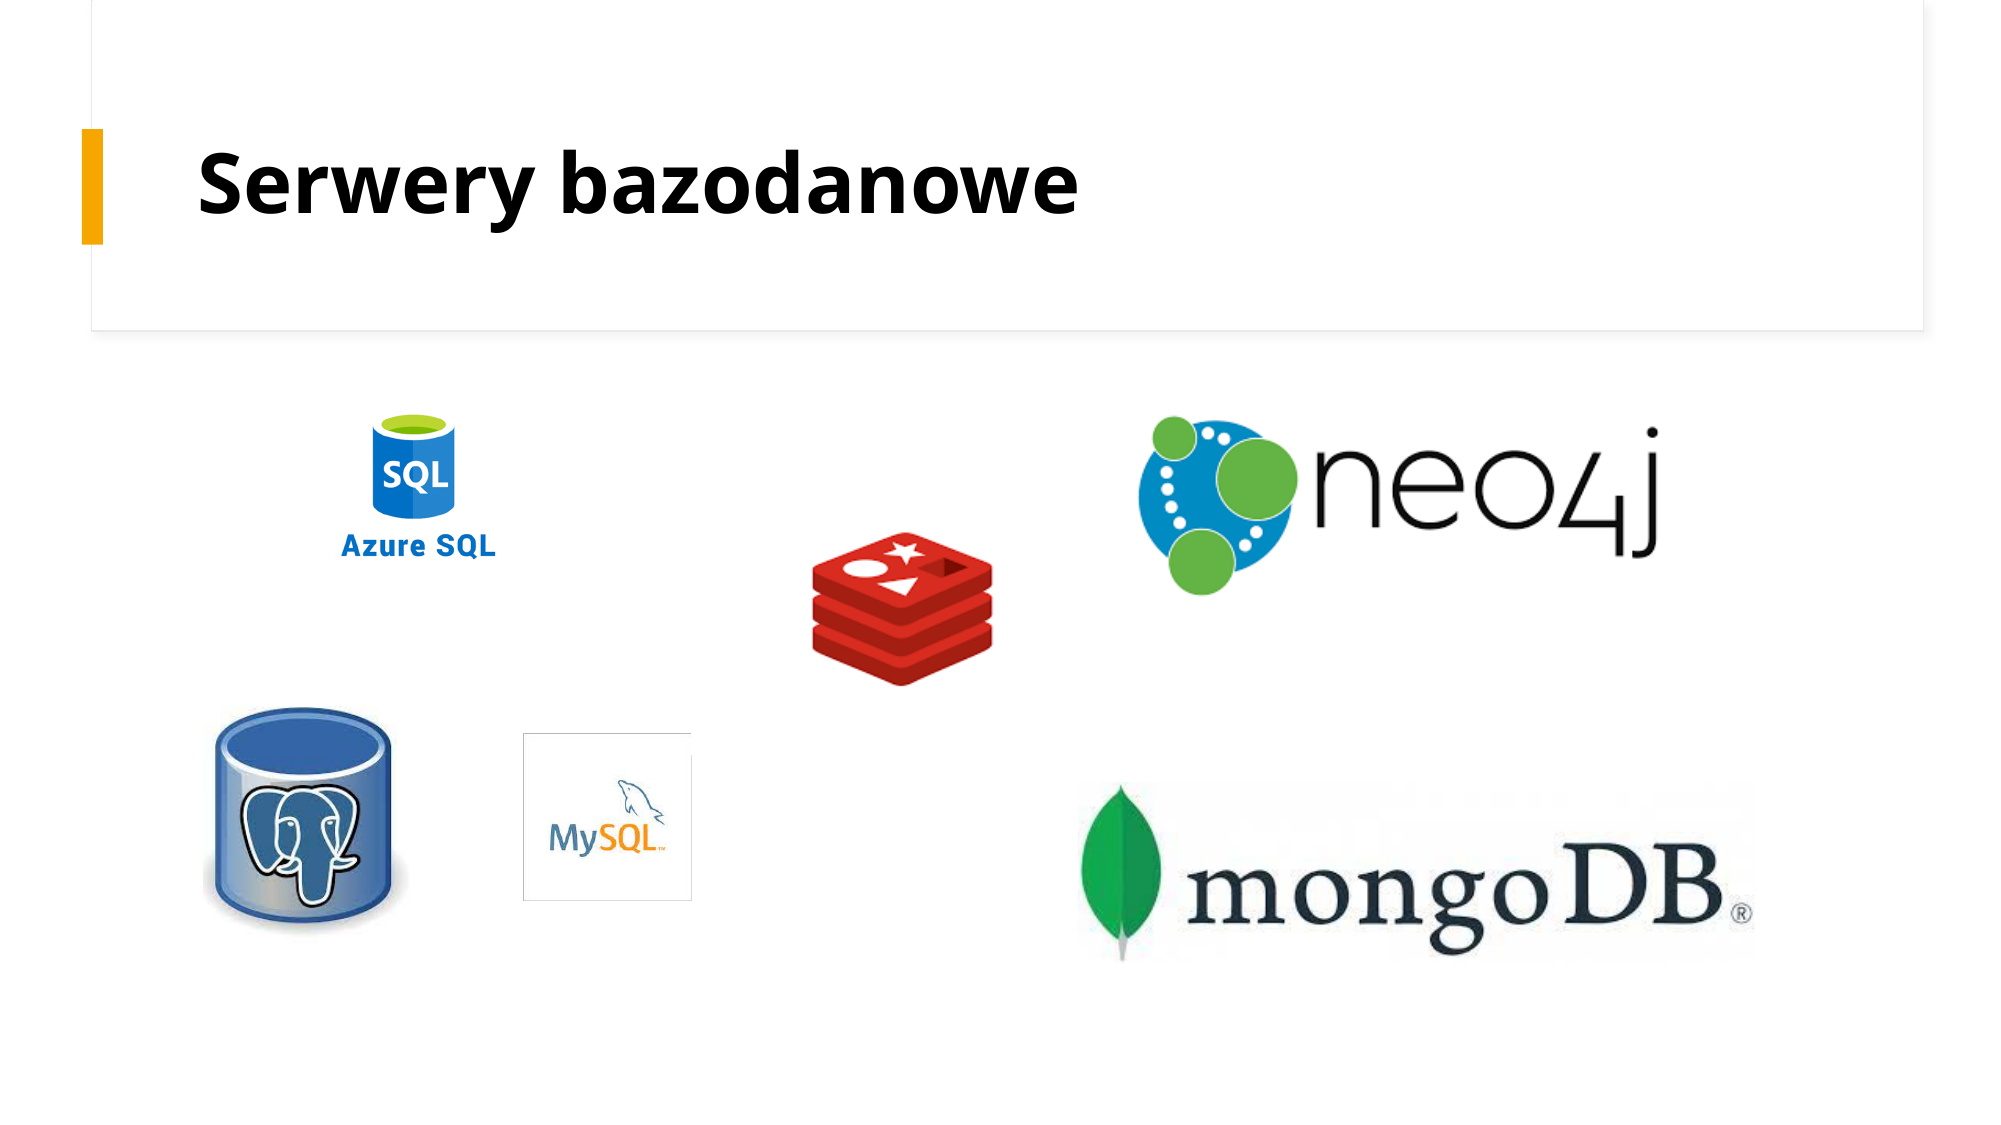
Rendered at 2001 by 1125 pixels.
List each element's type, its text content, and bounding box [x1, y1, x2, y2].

title Serwery bazodanowe [183, 90, 1851, 284]
picture [1122, 394, 1678, 617]
picture [274, 346, 551, 623]
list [523, 733, 692, 902]
picture [691, 464, 1114, 755]
picture [1078, 782, 1756, 964]
picture [203, 671, 411, 964]
